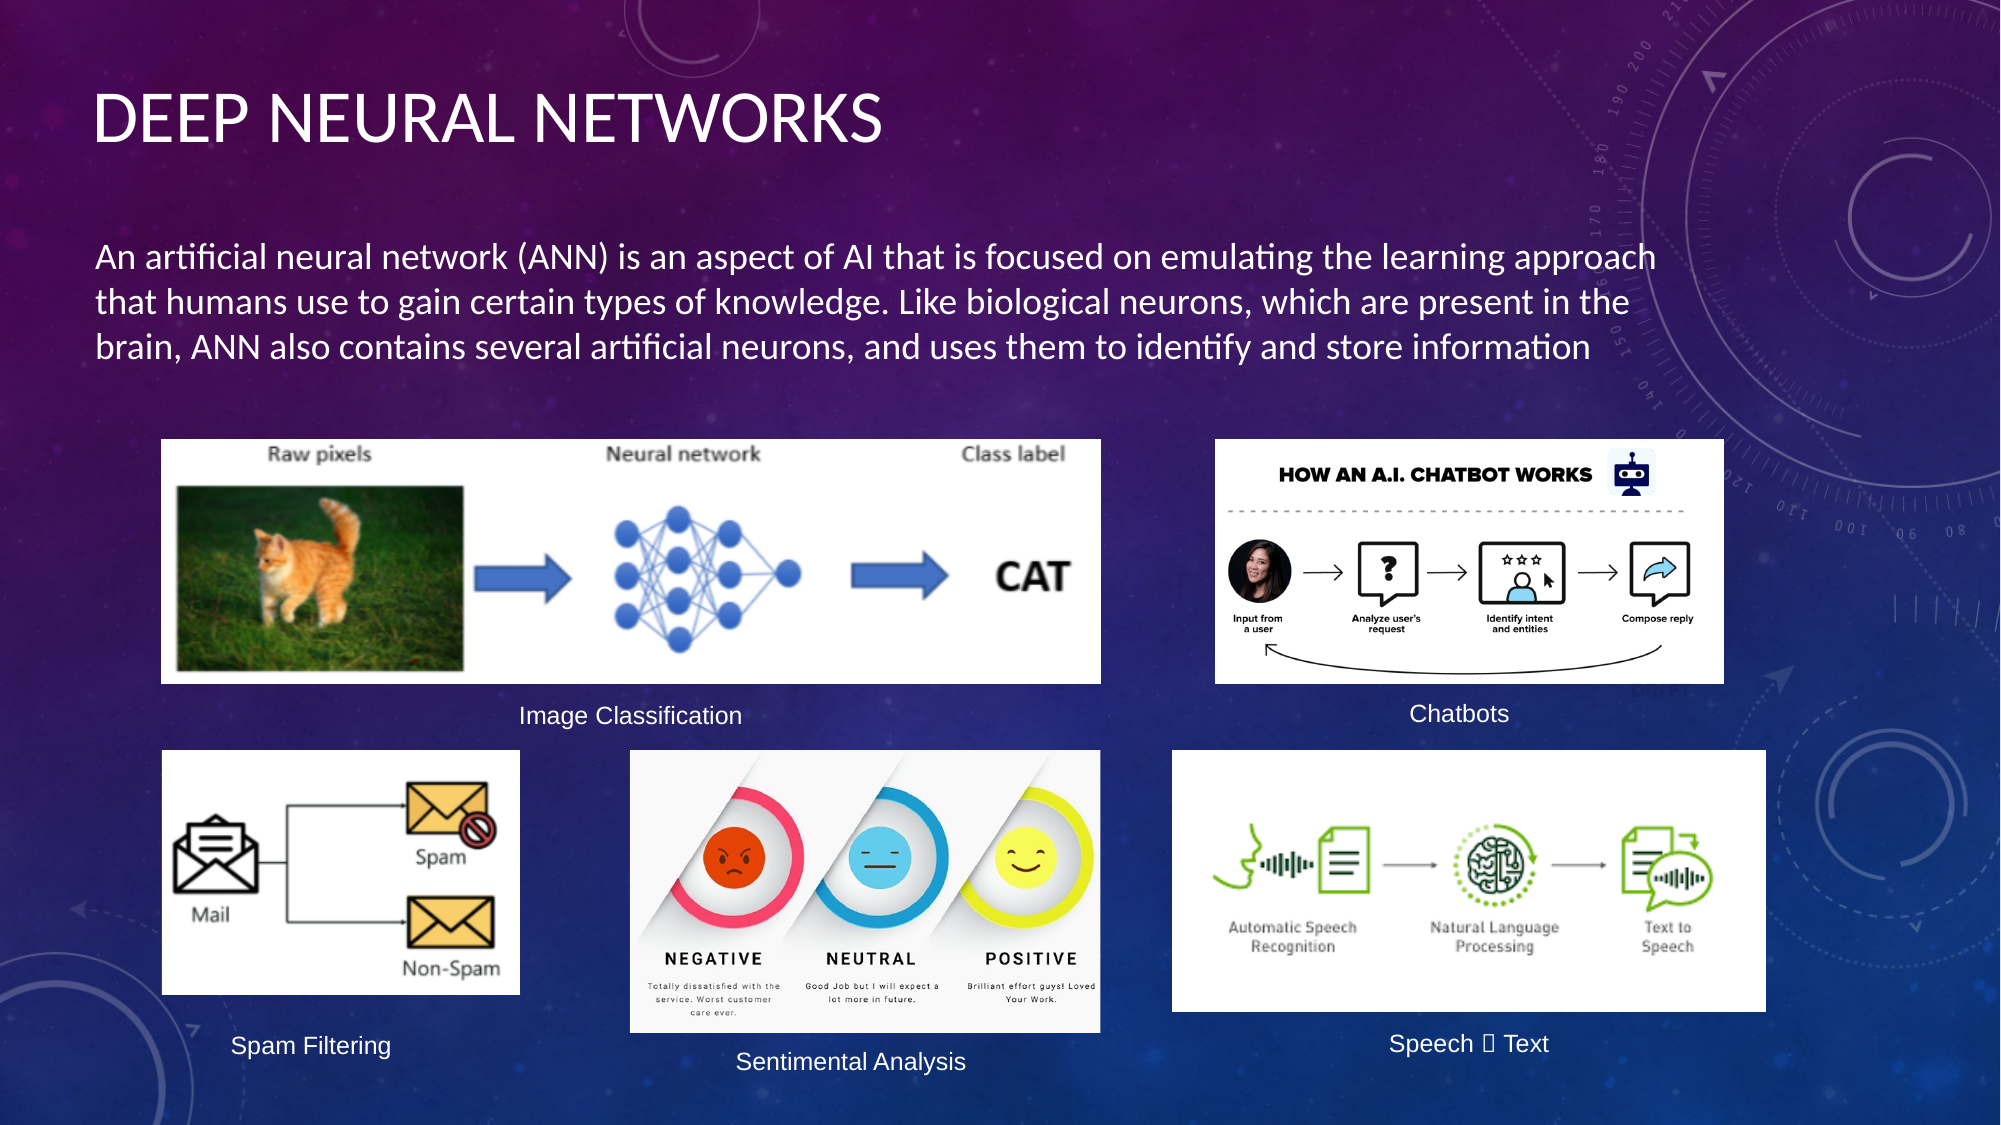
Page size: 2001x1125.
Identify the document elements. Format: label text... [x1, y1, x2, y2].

title DEEP NEURAL NETWORKS [77, 74, 1740, 173]
text_box Image Classification [504, 693, 759, 737]
text_box Speech  Text [1374, 1020, 1565, 1065]
text_box Chatbots [1394, 710, 1525, 735]
text_box Sentimental Analysis [720, 1043, 982, 1083]
text_box Spam Filtering [215, 1021, 408, 1067]
picture [0, 0, 2001, 1125]
list An artificial neural network (ANN) is an aspect of AI that is focused on emulating the learning approach that humans use to gain certain types of knowledge. Like biological neurons, which are present in the brain, ANN also contains several artificial neurons, and uses them to identify and store information [61, 194, 1724, 406]
